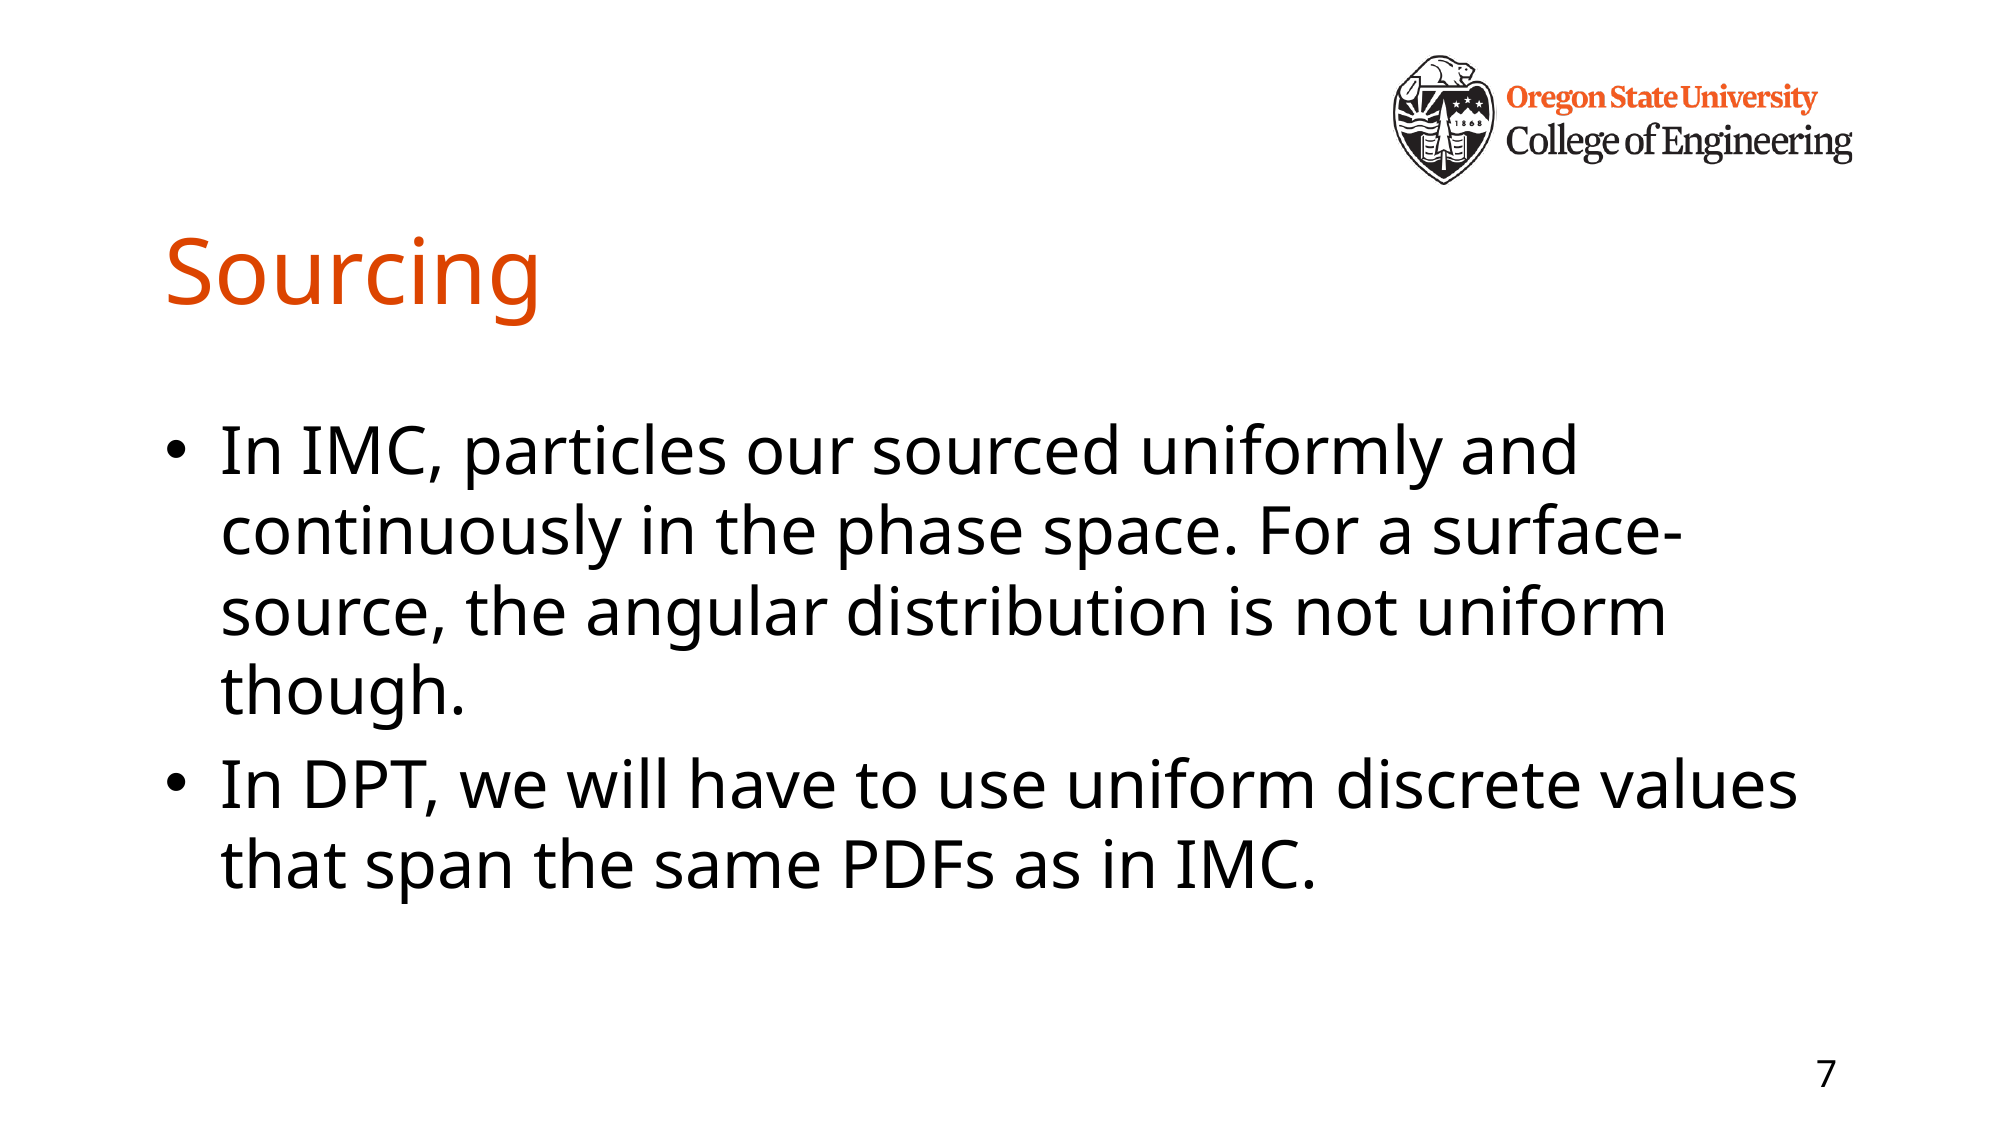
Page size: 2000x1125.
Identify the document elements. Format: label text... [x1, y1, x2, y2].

title Sourcing [149, 205, 1850, 400]
slide_number 7 [1432, 1042, 1853, 1103]
list In IMC, particles our sourced uniformly and continuously in the phase space. For a surface-source, the angular distribution is not uniform though. In DPT, we will have to use uniform discrete values that span the same PDFs as in IMC. [149, 400, 1850, 1005]
